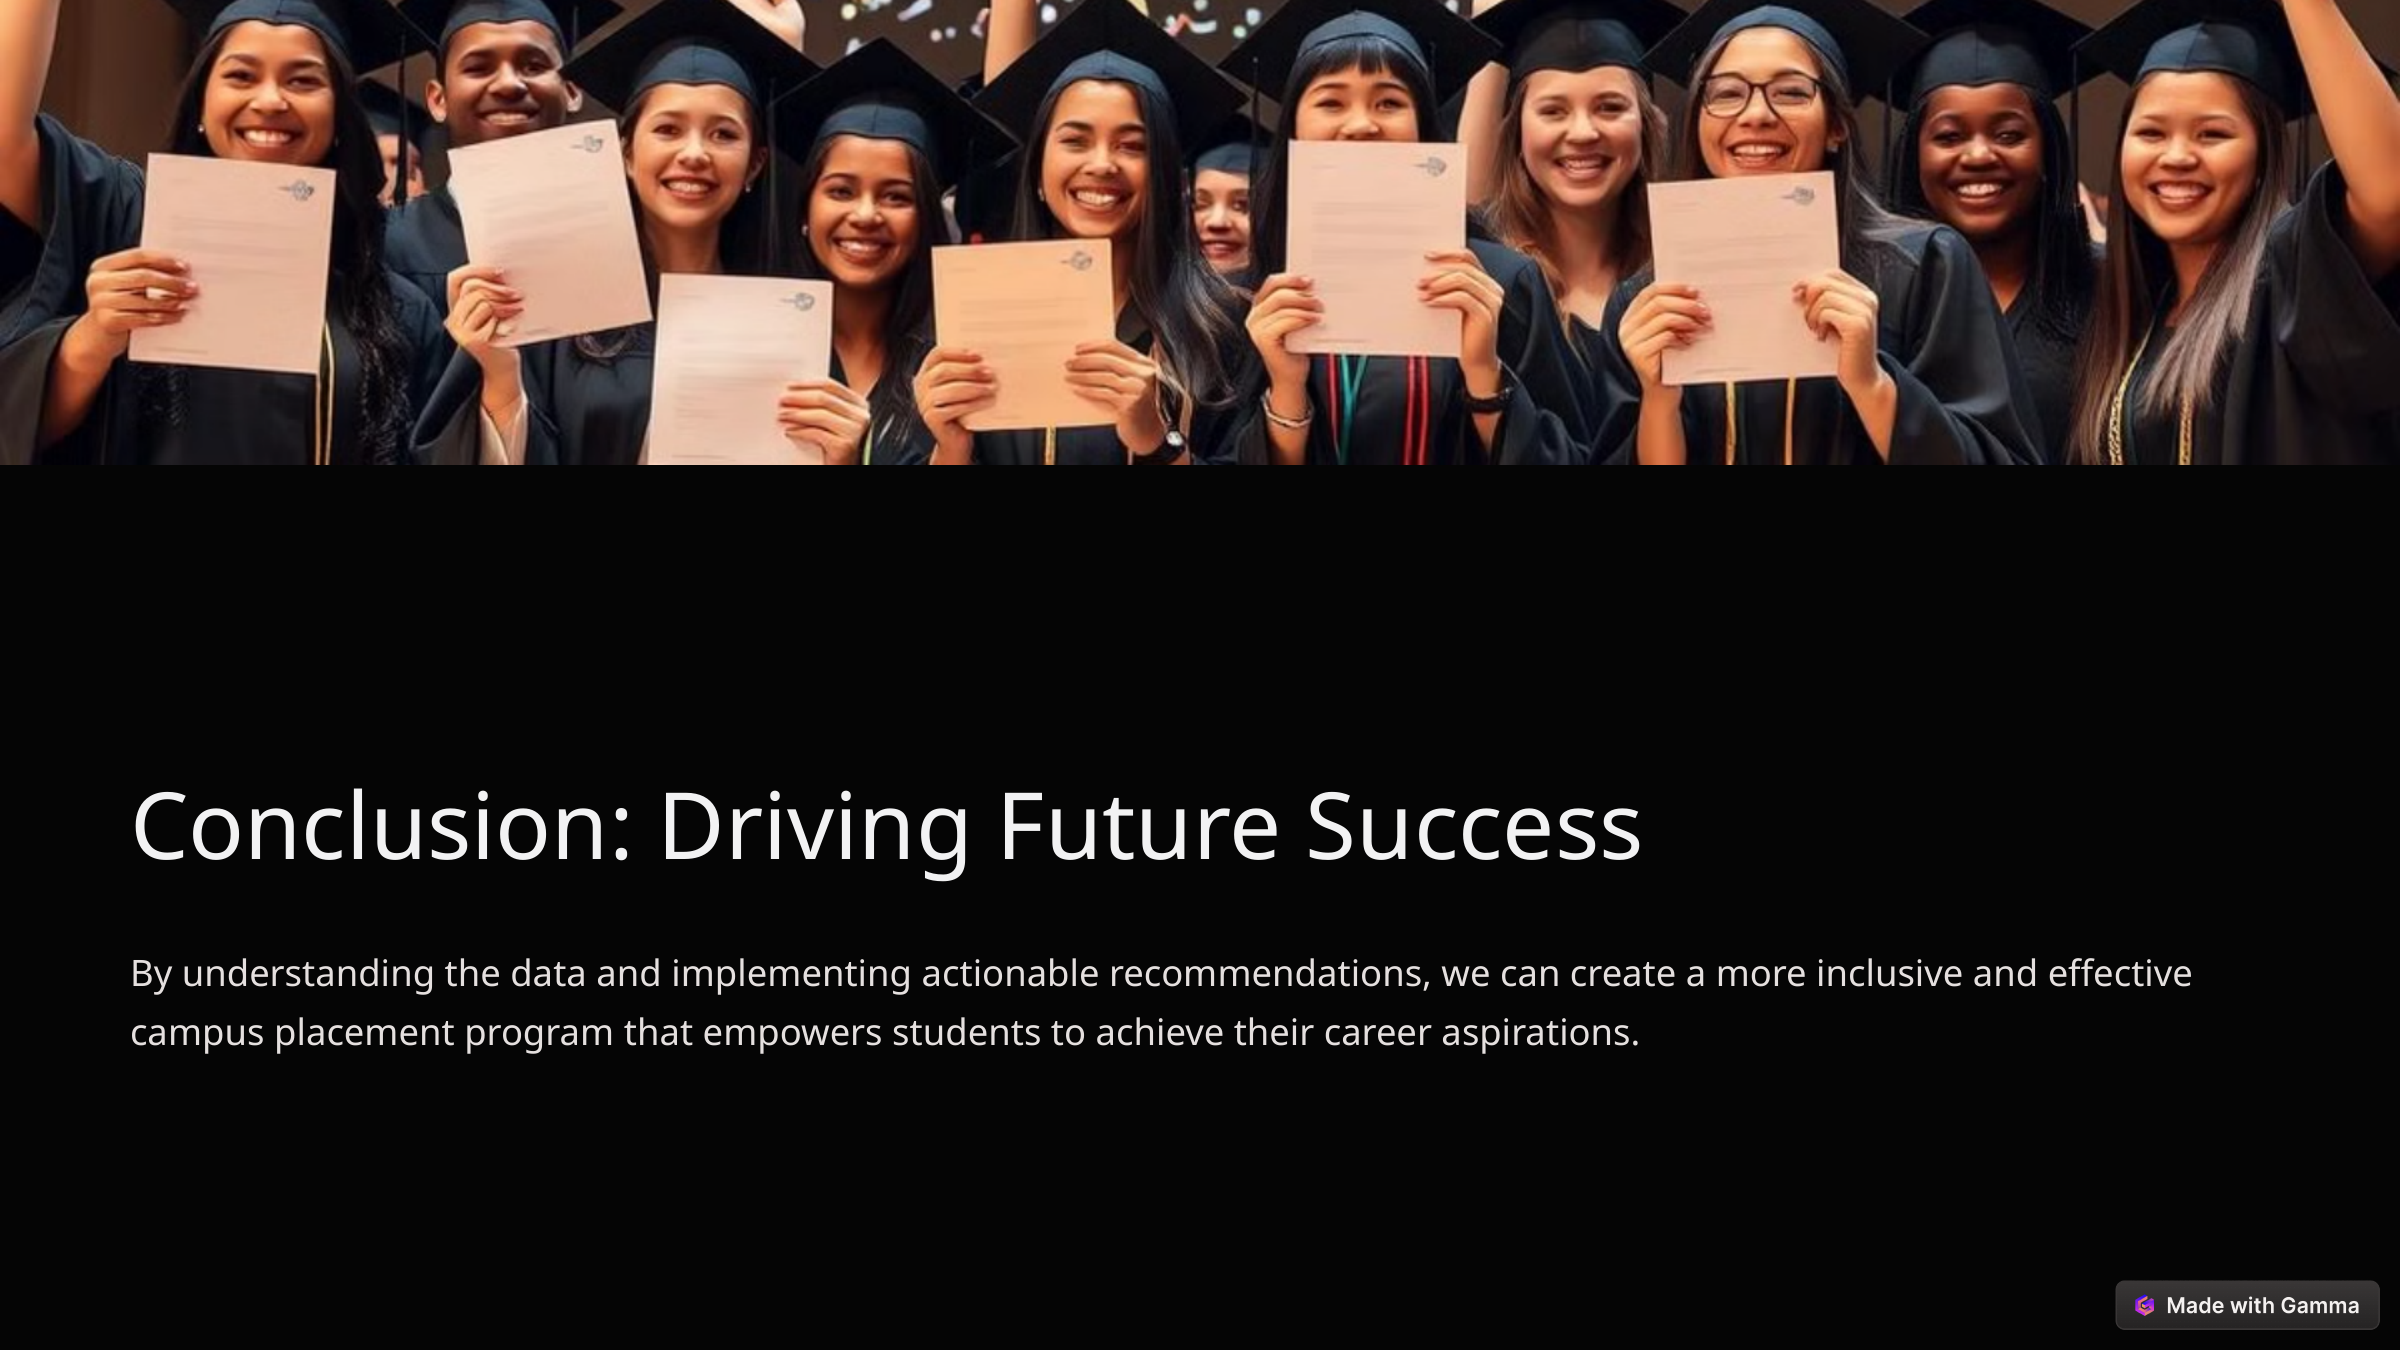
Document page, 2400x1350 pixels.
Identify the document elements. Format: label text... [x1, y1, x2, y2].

text_box Conclusion: Driving Future Success [130, 761, 1721, 879]
picture [0, 0, 2400, 466]
picture [2106, 1271, 2389, 1339]
text_box By understanding the data and implementing actionable recommendations, we can create a more inclusive and effective campus placement program that empowers students to achieve their career aspirations. [130, 933, 2270, 1053]
